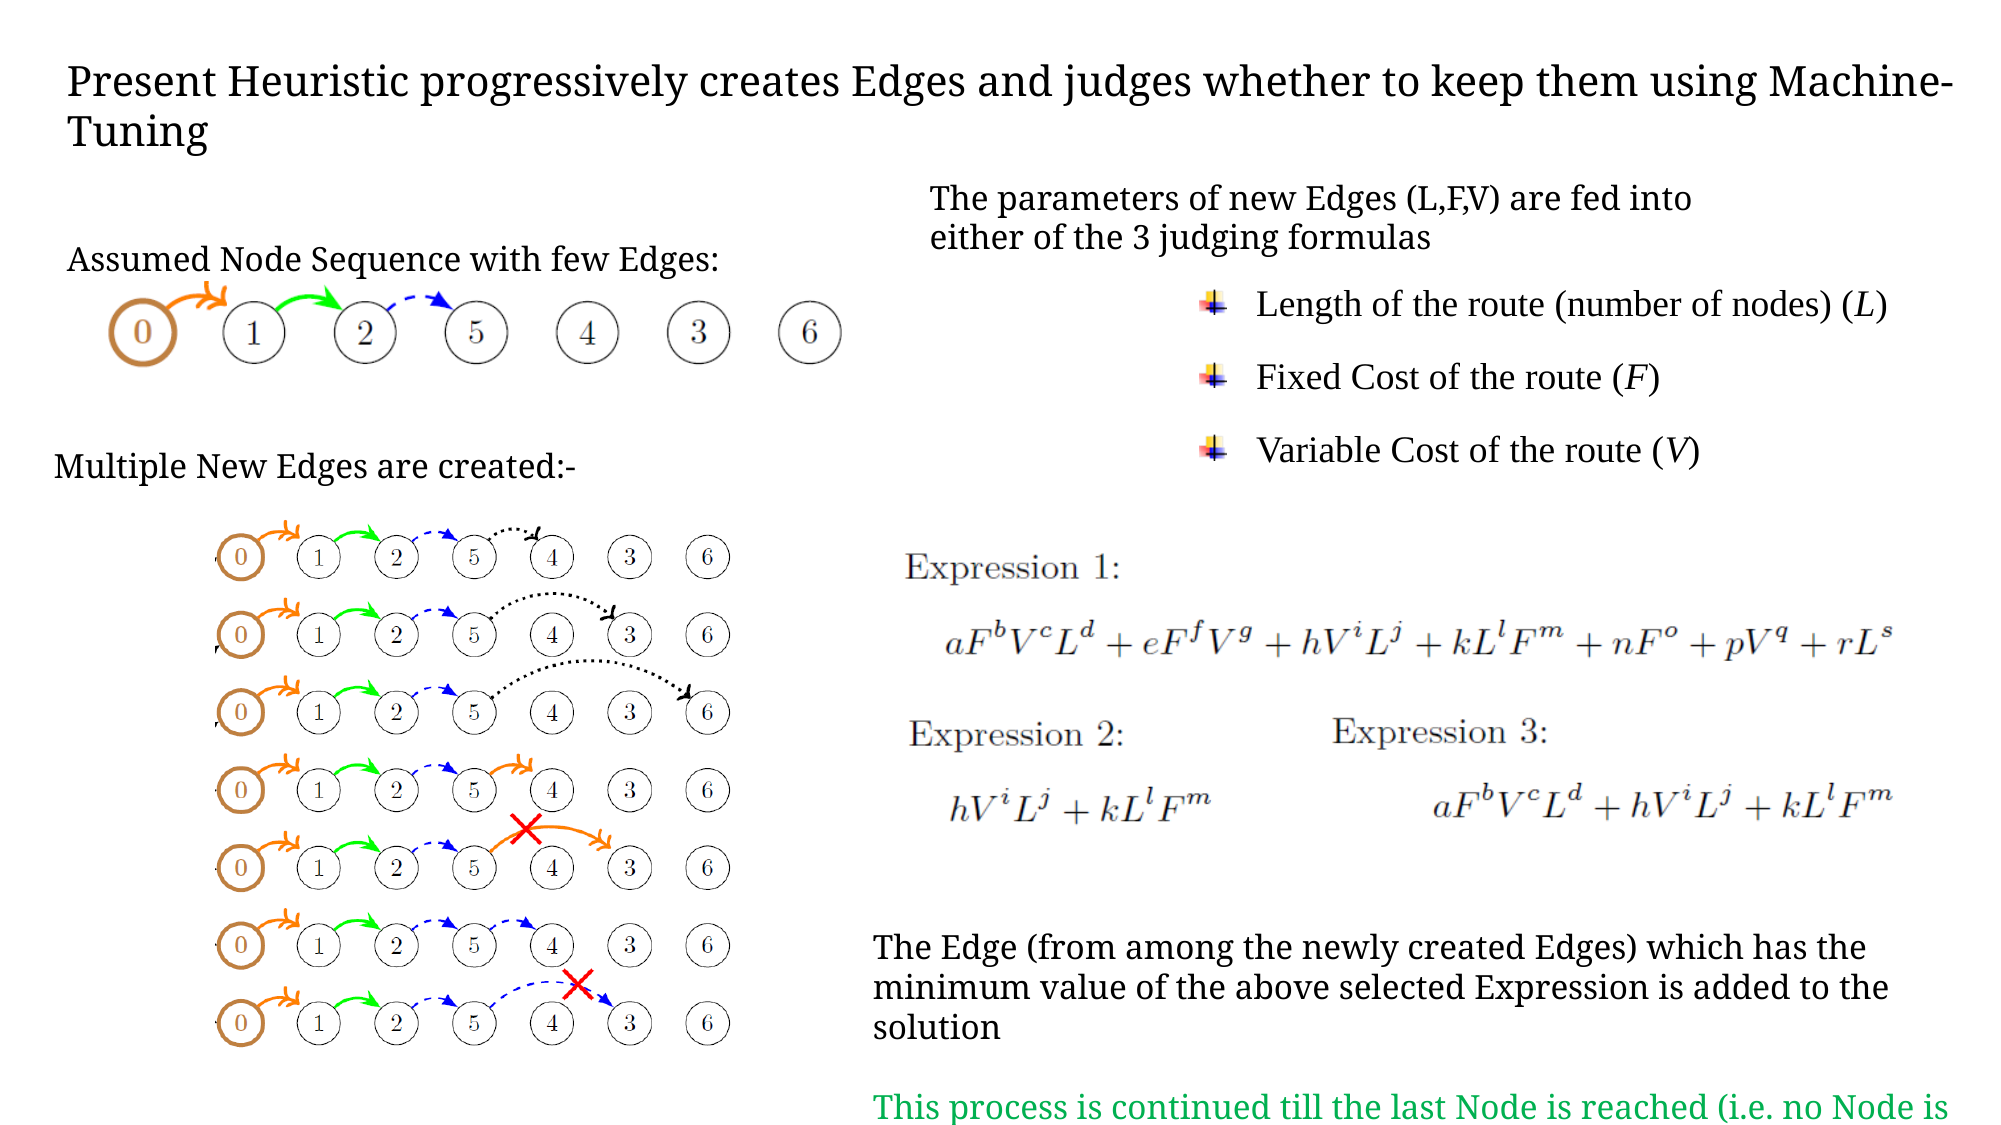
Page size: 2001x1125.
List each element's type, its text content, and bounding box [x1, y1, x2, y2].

picture [215, 516, 734, 1052]
text_box Assumed Node Sequence with few Edges: [52, 231, 789, 286]
text_box Multiple New Edges are created:- [39, 438, 592, 493]
picture [903, 547, 1897, 832]
picture [1199, 288, 1227, 315]
picture [1199, 433, 1227, 461]
text_box Length of the route (number of nodes) (L) Fixed Cost of the route (F) Variable Cost of the route (V) [1185, 265, 1943, 477]
text_box The Edge (from among the newly created Edges) which has the minimum value of the above selected Expression is added to the solution This process is continued till the last Node is reached (i.e. no Node is left). [858, 918, 1991, 1125]
picture [1199, 361, 1227, 388]
text_box Present Heuristic progressively creates Edges and judges whether to keep them using Machine-Tuning [52, 47, 1991, 162]
picture [90, 281, 859, 369]
text_box The parameters of new Edges (L,F,V) are fed into either of the 3 judging formulas [914, 169, 1776, 264]
